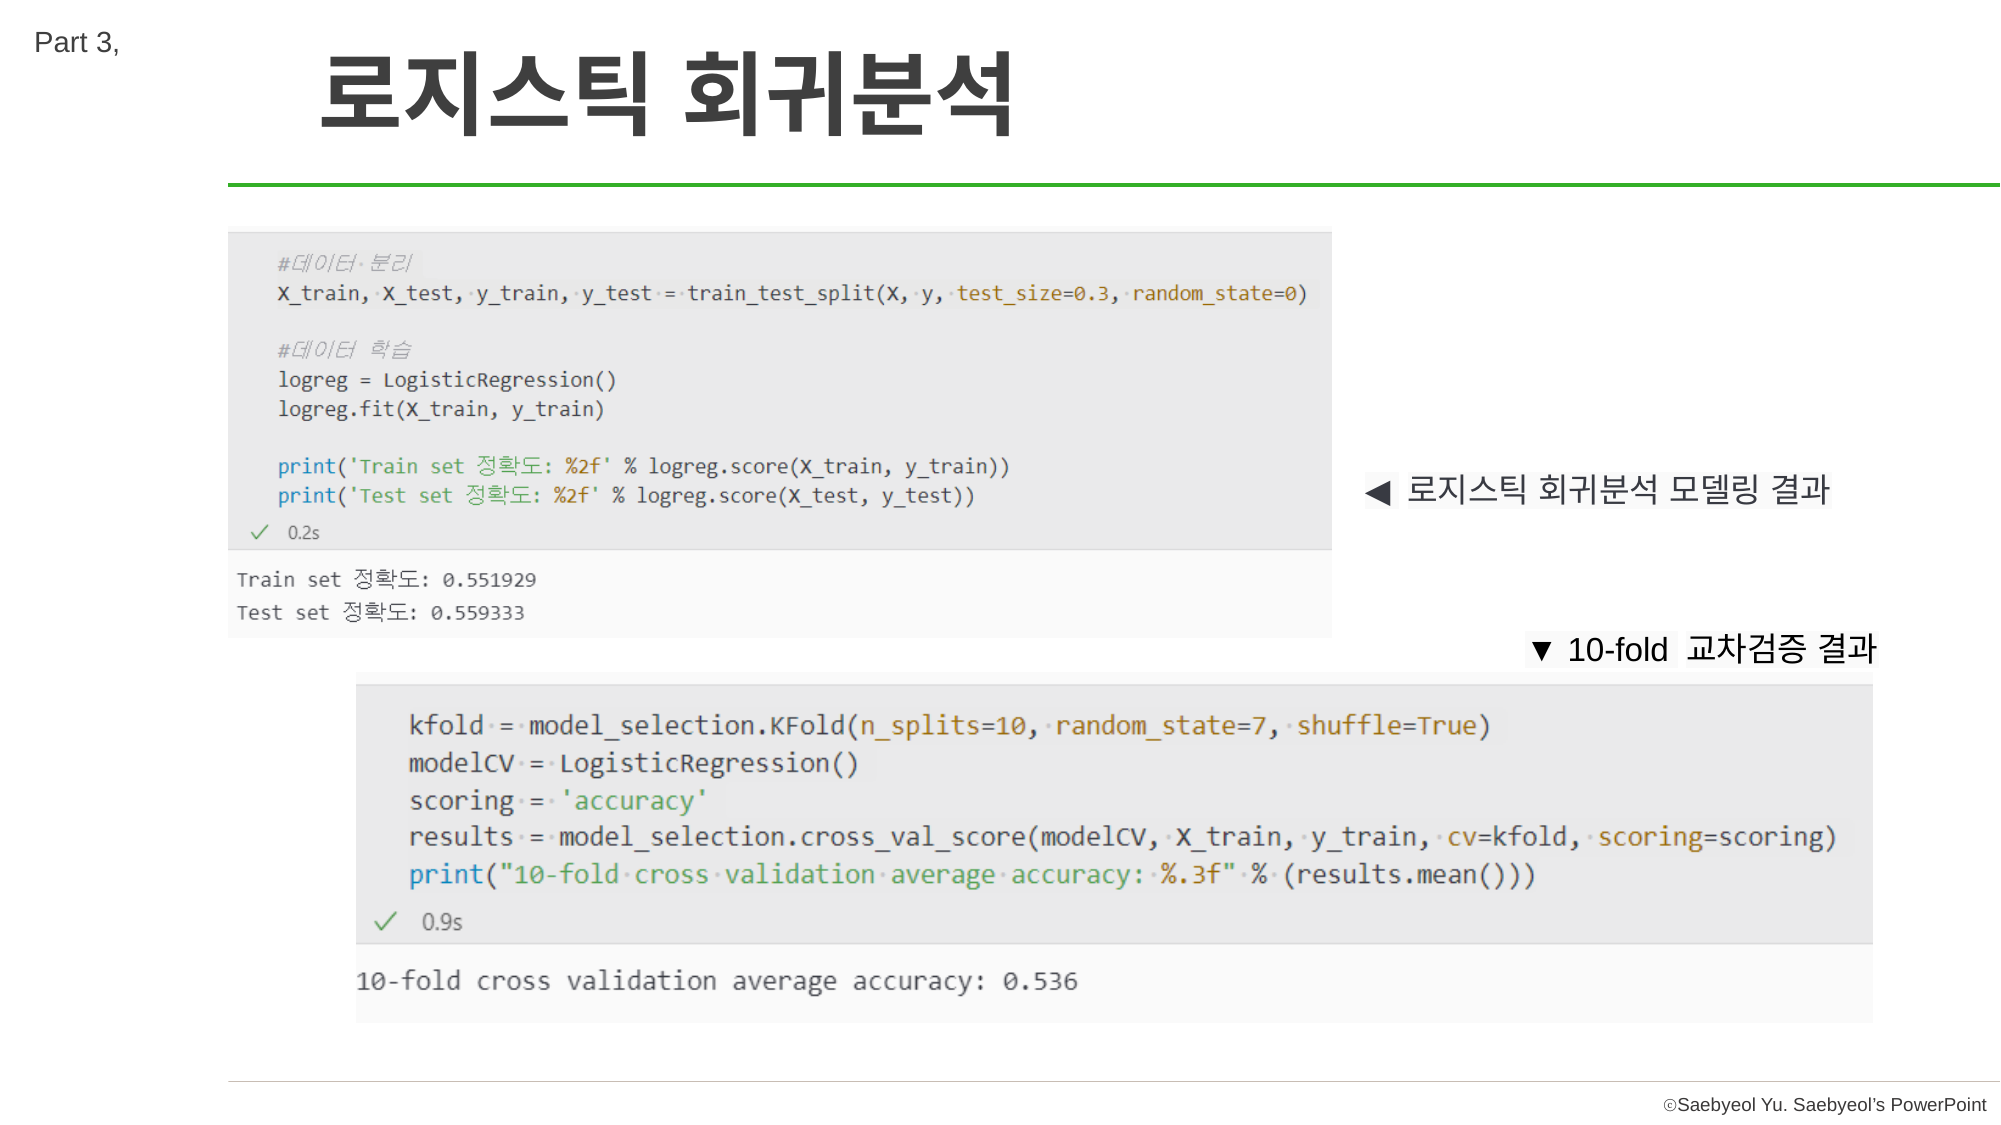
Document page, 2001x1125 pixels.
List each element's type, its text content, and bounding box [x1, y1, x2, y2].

picture [228, 226, 1333, 639]
text_box ◀ 로지스틱 회귀분석 모델링 결과 ▼ 10-fold 교차검증 결과 [1349, 447, 1894, 676]
text_box Part 3, [19, 15, 143, 66]
text_box 로지스틱 회귀분석 [228, 29, 1362, 155]
picture [356, 672, 1873, 1023]
